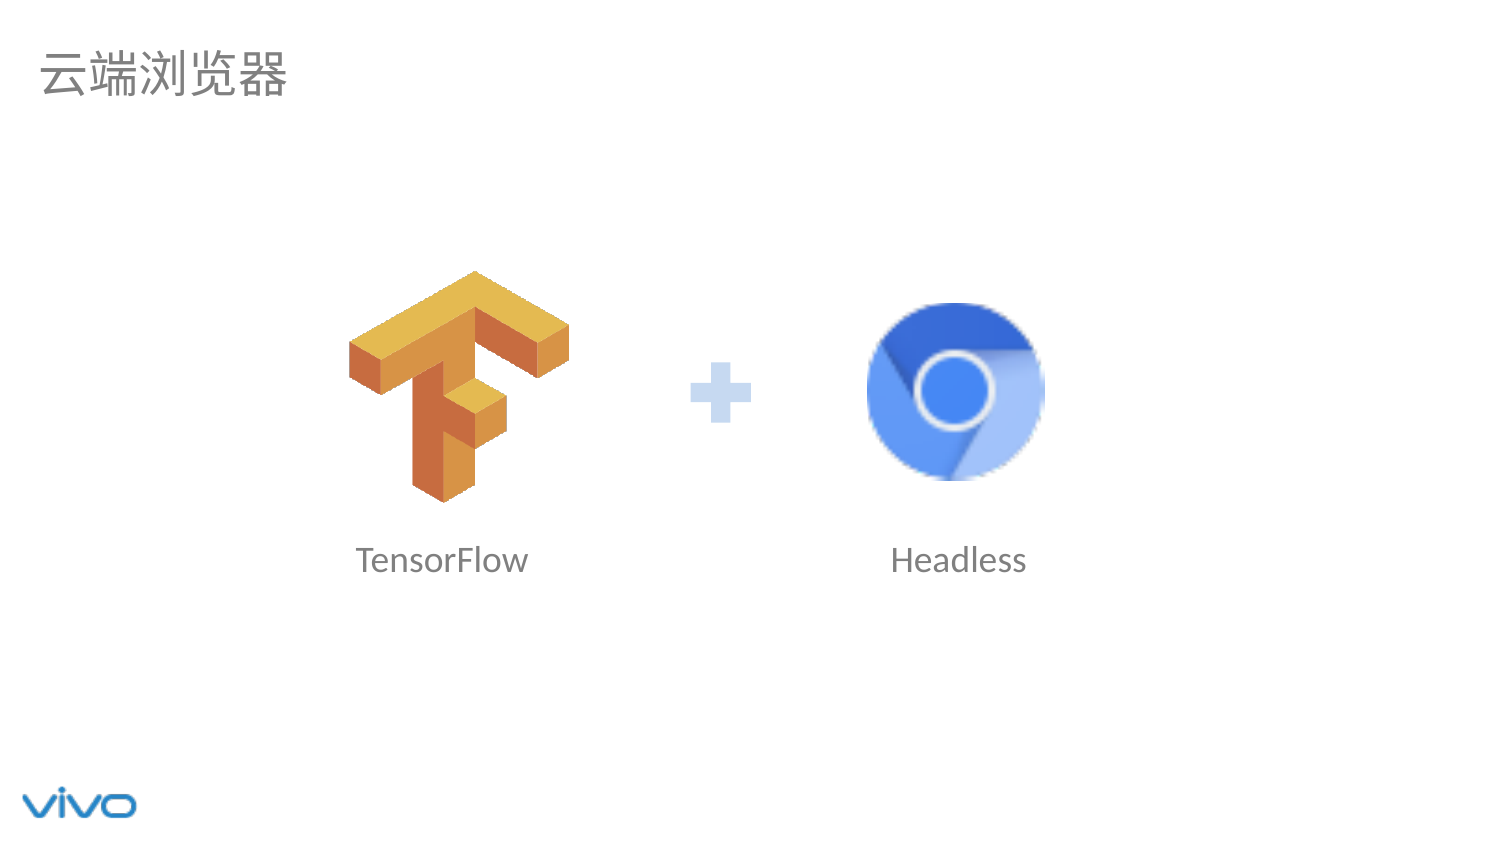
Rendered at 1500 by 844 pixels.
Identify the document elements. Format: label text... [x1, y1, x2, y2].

picture [339, 269, 575, 505]
picture [866, 302, 1045, 481]
text_box TensorFlow [340, 527, 544, 588]
picture [21, 785, 141, 820]
text_box [688, 360, 753, 425]
text_box Headless [875, 527, 1042, 588]
text_box 云端浏览器 [23, 35, 1465, 110]
